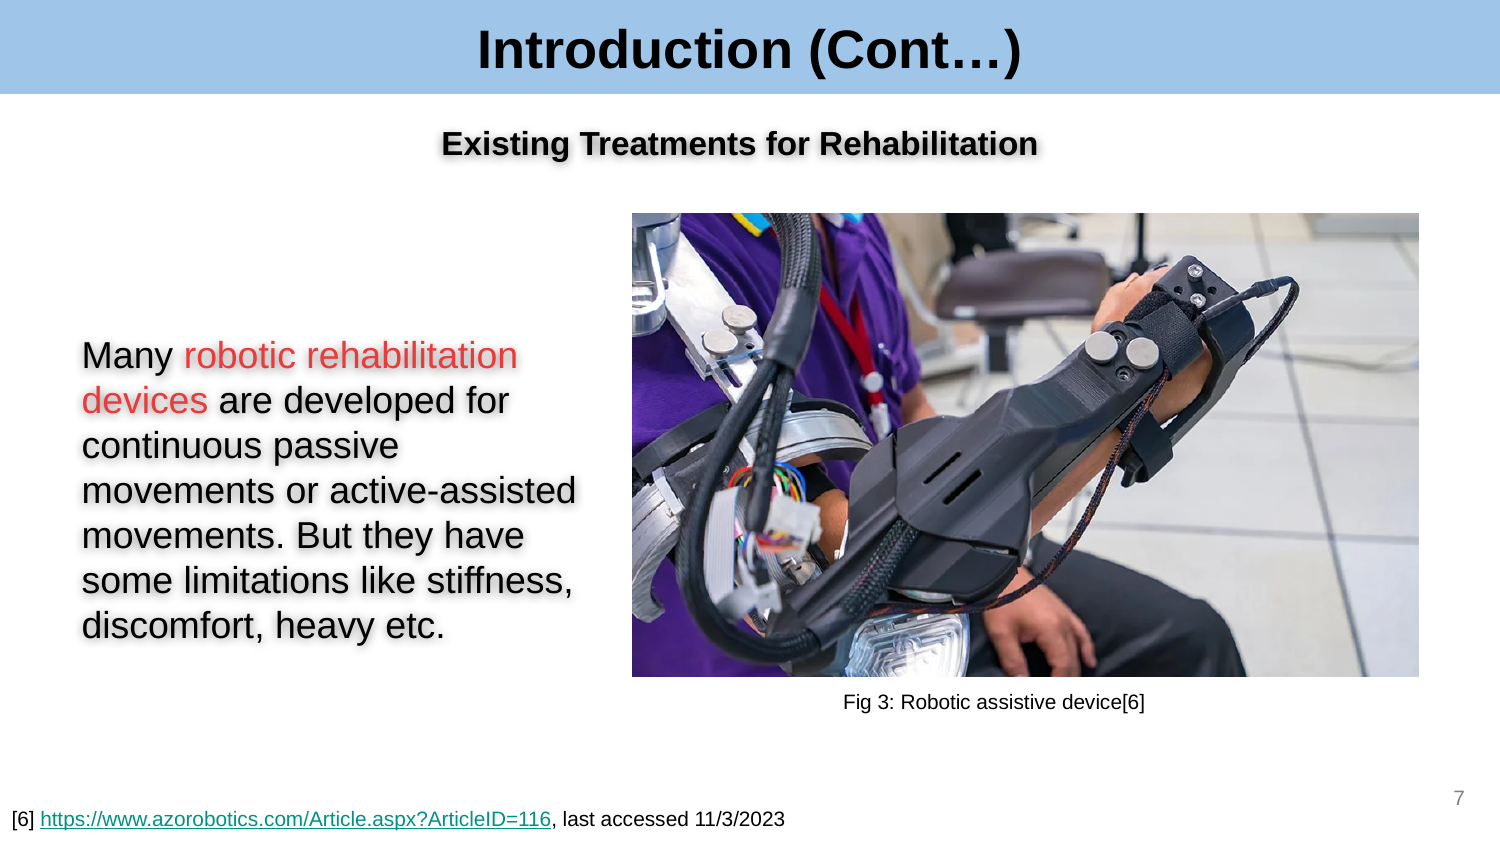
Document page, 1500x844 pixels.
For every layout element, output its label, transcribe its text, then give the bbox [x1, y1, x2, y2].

title Introduction (Cont…) [0, 0, 1500, 94]
text_box [6] https://www.azorobotics.com/Article.aspx?ArticleID=116, last accessed 11/3/2023 [0, 793, 820, 844]
text_box Fig 3: Robotic assistive device[6] [828, 685, 1223, 727]
slide_number ‹#› [1389, 764, 1480, 830]
picture [631, 213, 1420, 677]
text_box Existing Treatments for Rehabilitation [329, 106, 1152, 177]
text_box Many robotic rehabilitation devices are developed for continuous passive movements or active-assisted movements. But they have some limitations like stiffness, discomfort, heavy etc. [66, 316, 616, 662]
